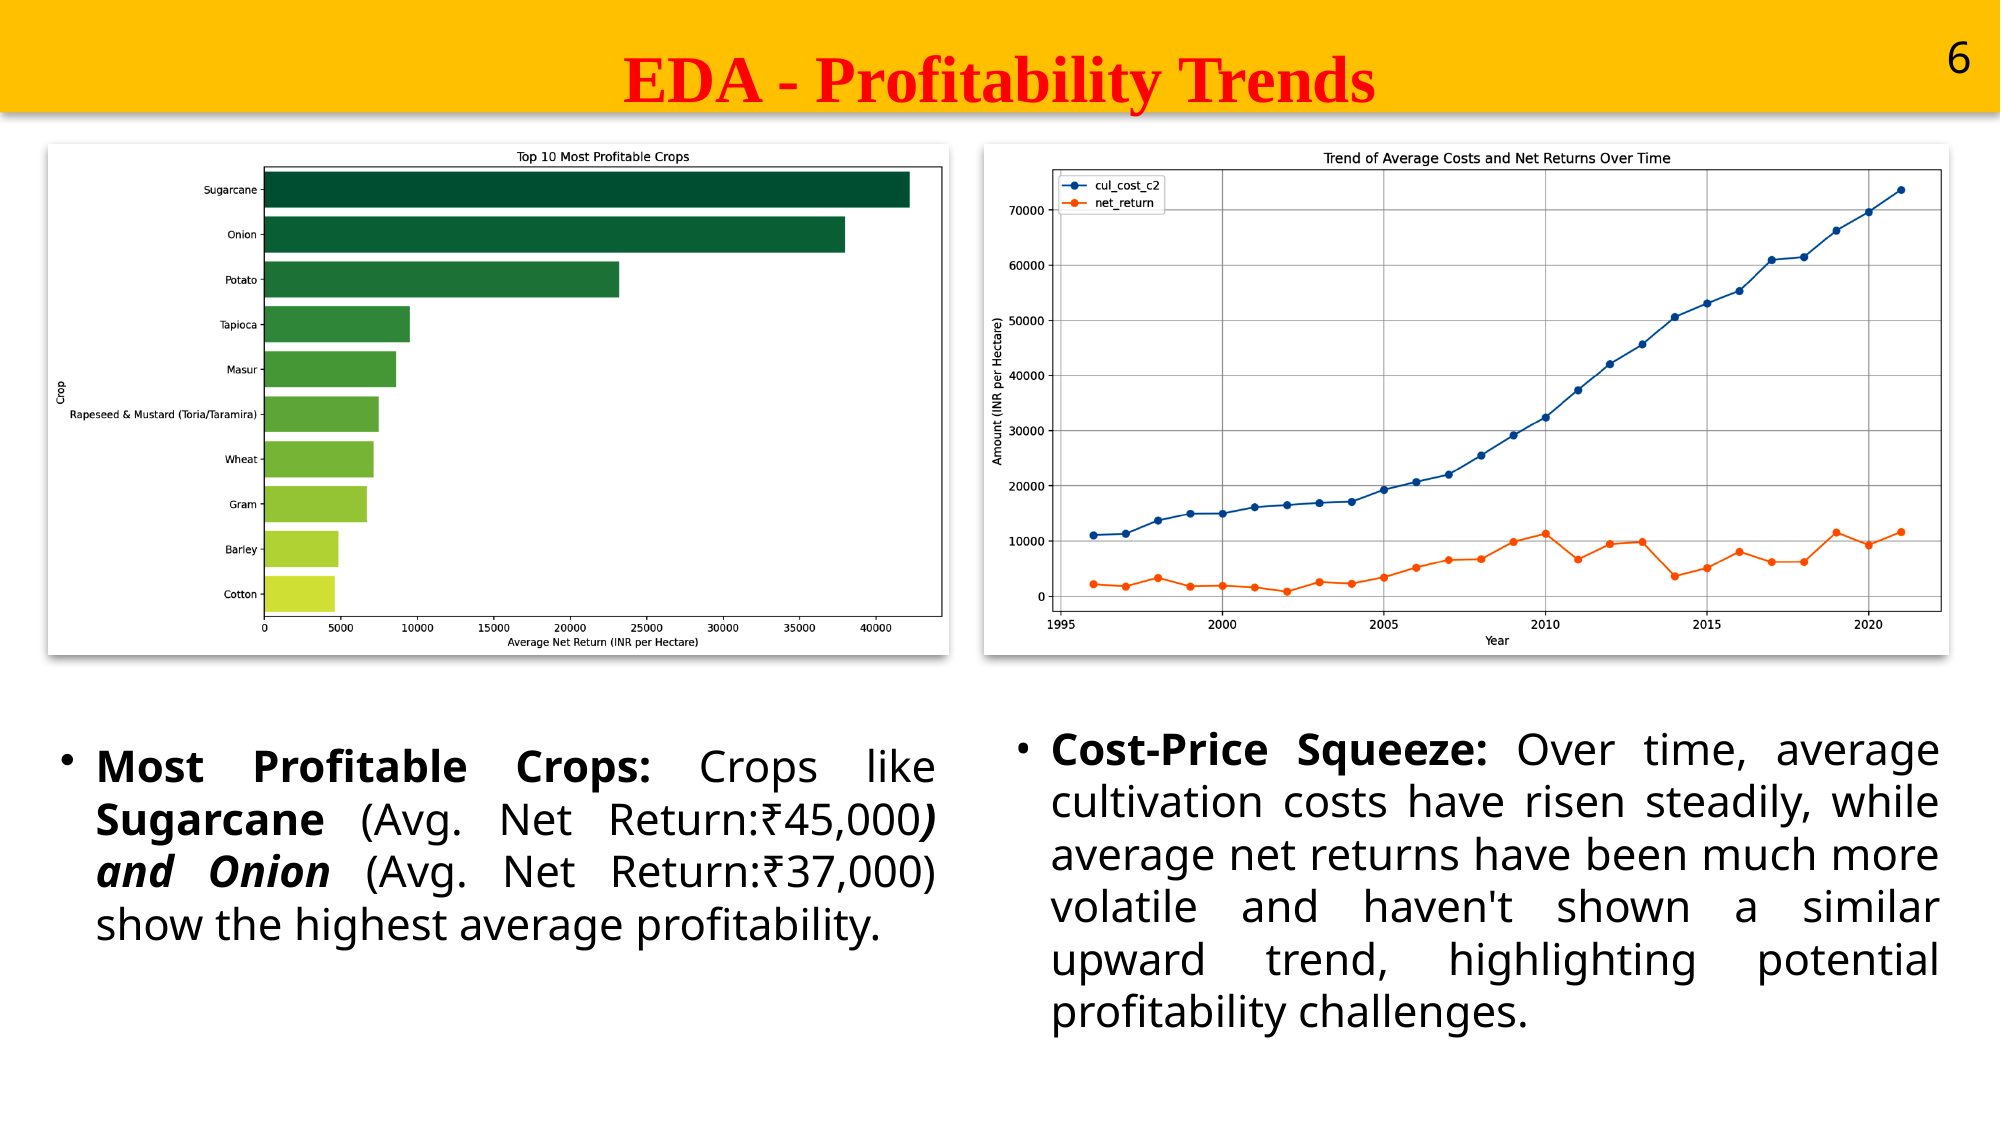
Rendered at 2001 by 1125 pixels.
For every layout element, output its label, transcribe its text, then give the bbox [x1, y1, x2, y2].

picture [48, 144, 949, 655]
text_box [0, 0, 2000, 113]
picture [984, 144, 1949, 655]
text_box Most Profitable Crops: Crops like Sugarcane (Avg. Net Return:₹45,000) and Onion (Avg. Net Return:₹37,000) show the highest average profitability. [52, 731, 944, 957]
text_box Cost-Price Squeeze: Over time, average cultivation costs have risen steadily, while average net returns have been much more volatile and haven't shown a similar upward trend, highlighting potential profitability challenges. [984, 713, 1949, 1044]
